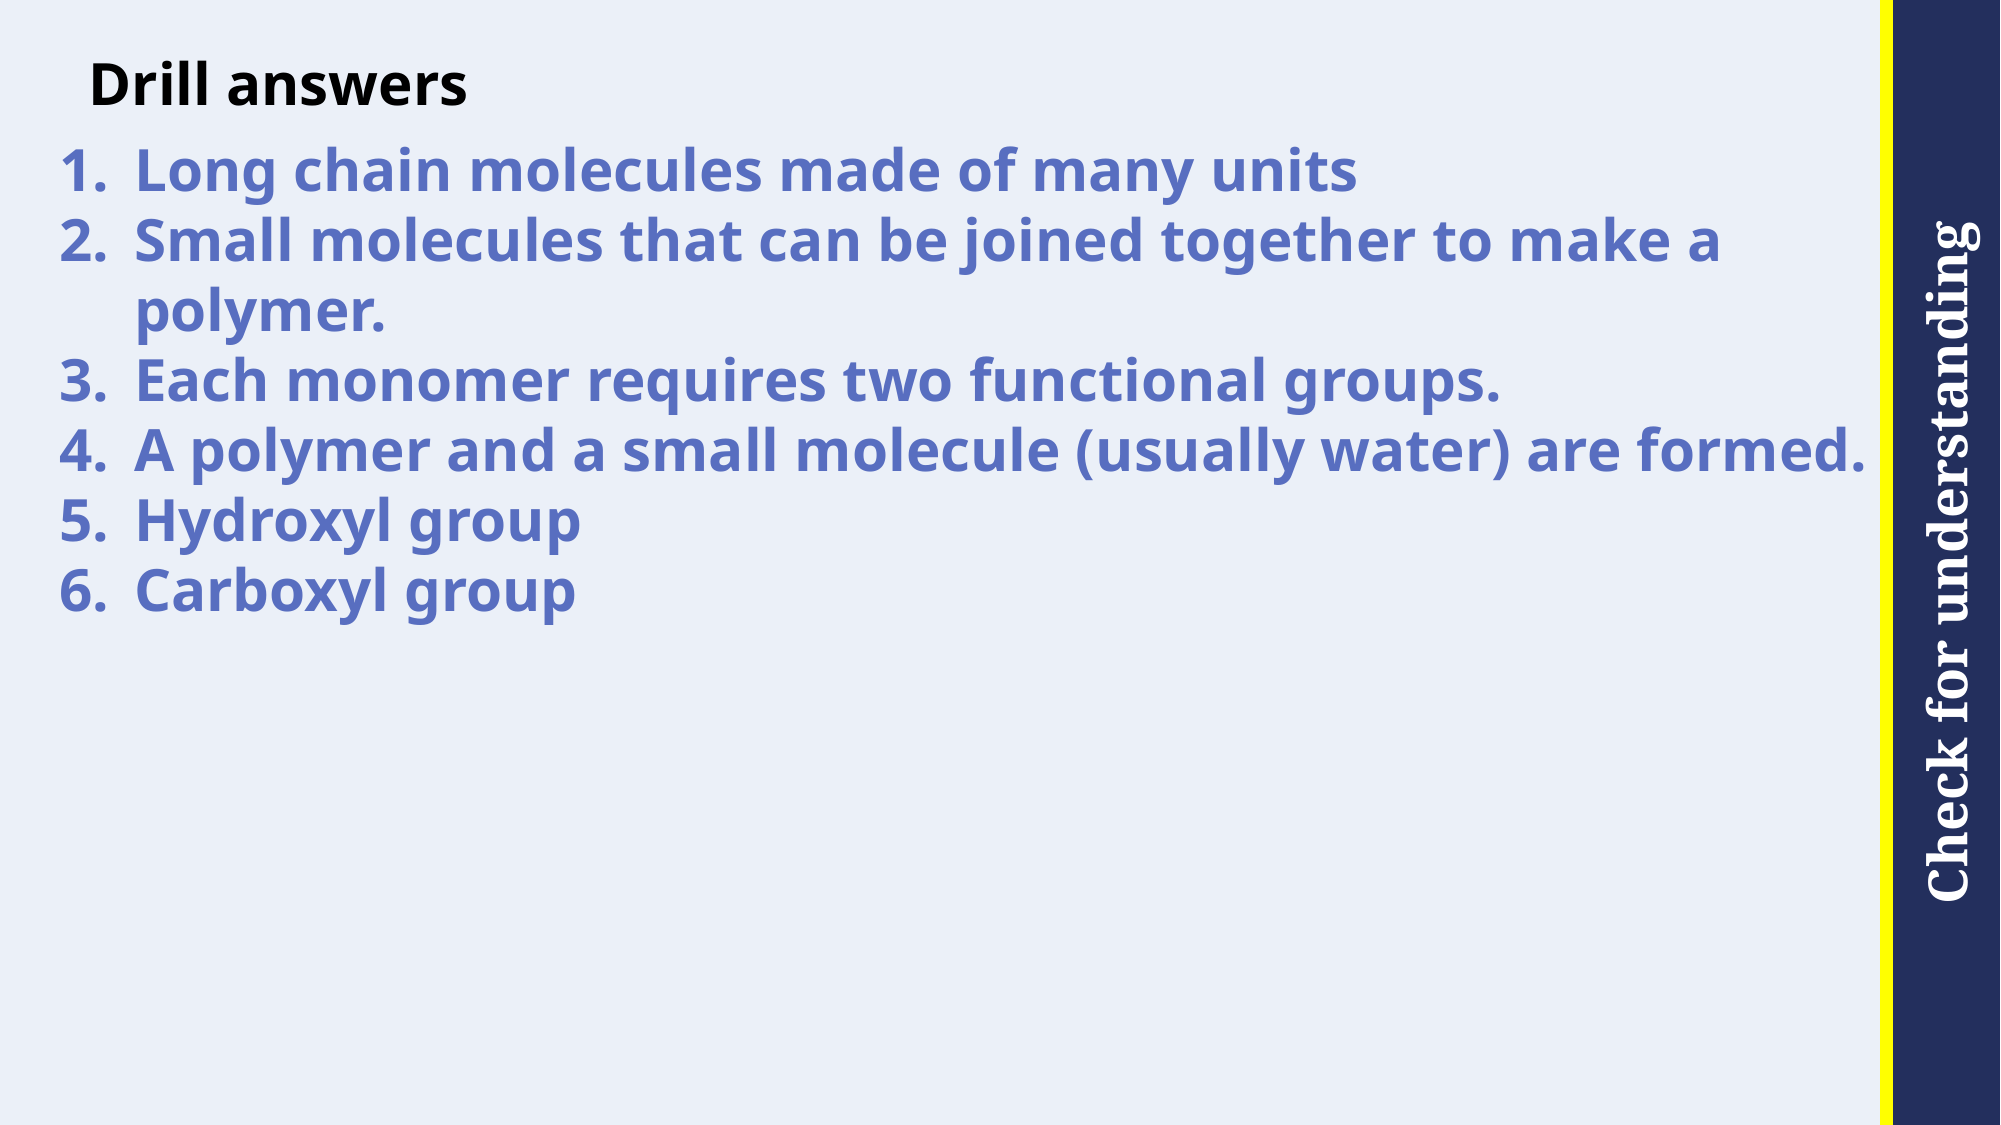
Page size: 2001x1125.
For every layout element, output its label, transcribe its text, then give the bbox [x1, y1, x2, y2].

title Drill answers [88, 0, 1831, 119]
text_box Long chain molecules made of many units Small molecules that can be joined together to make a polymer. Each monomer requires two functional groups. A polymer and a small molecule (usually water) are formed. Hydroxyl group Carboxyl group [44, 126, 1900, 631]
